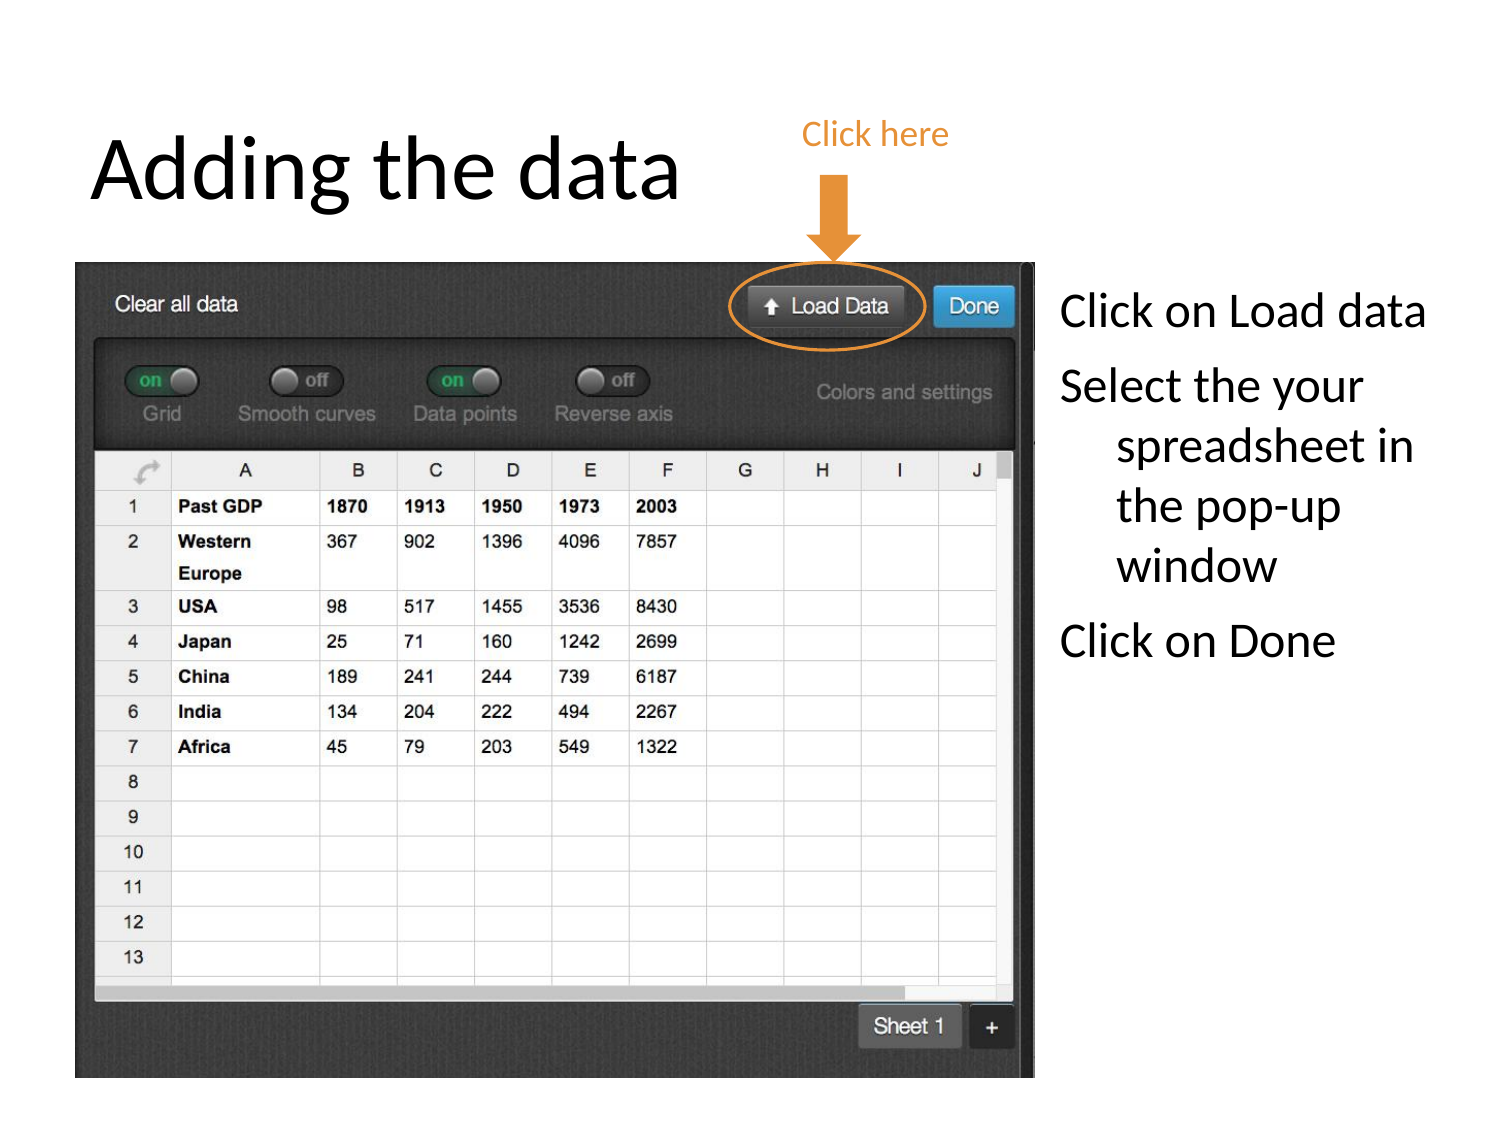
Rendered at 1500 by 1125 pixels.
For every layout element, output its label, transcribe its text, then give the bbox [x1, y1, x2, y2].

list Click here [786, 93, 1062, 199]
text_box [805, 199, 862, 260]
picture [74, 262, 1035, 1078]
list Click on Load data Select the your spreadsheet in the pop-up window Click on Done [1044, 262, 1500, 825]
title Adding the data [75, 45, 1425, 233]
